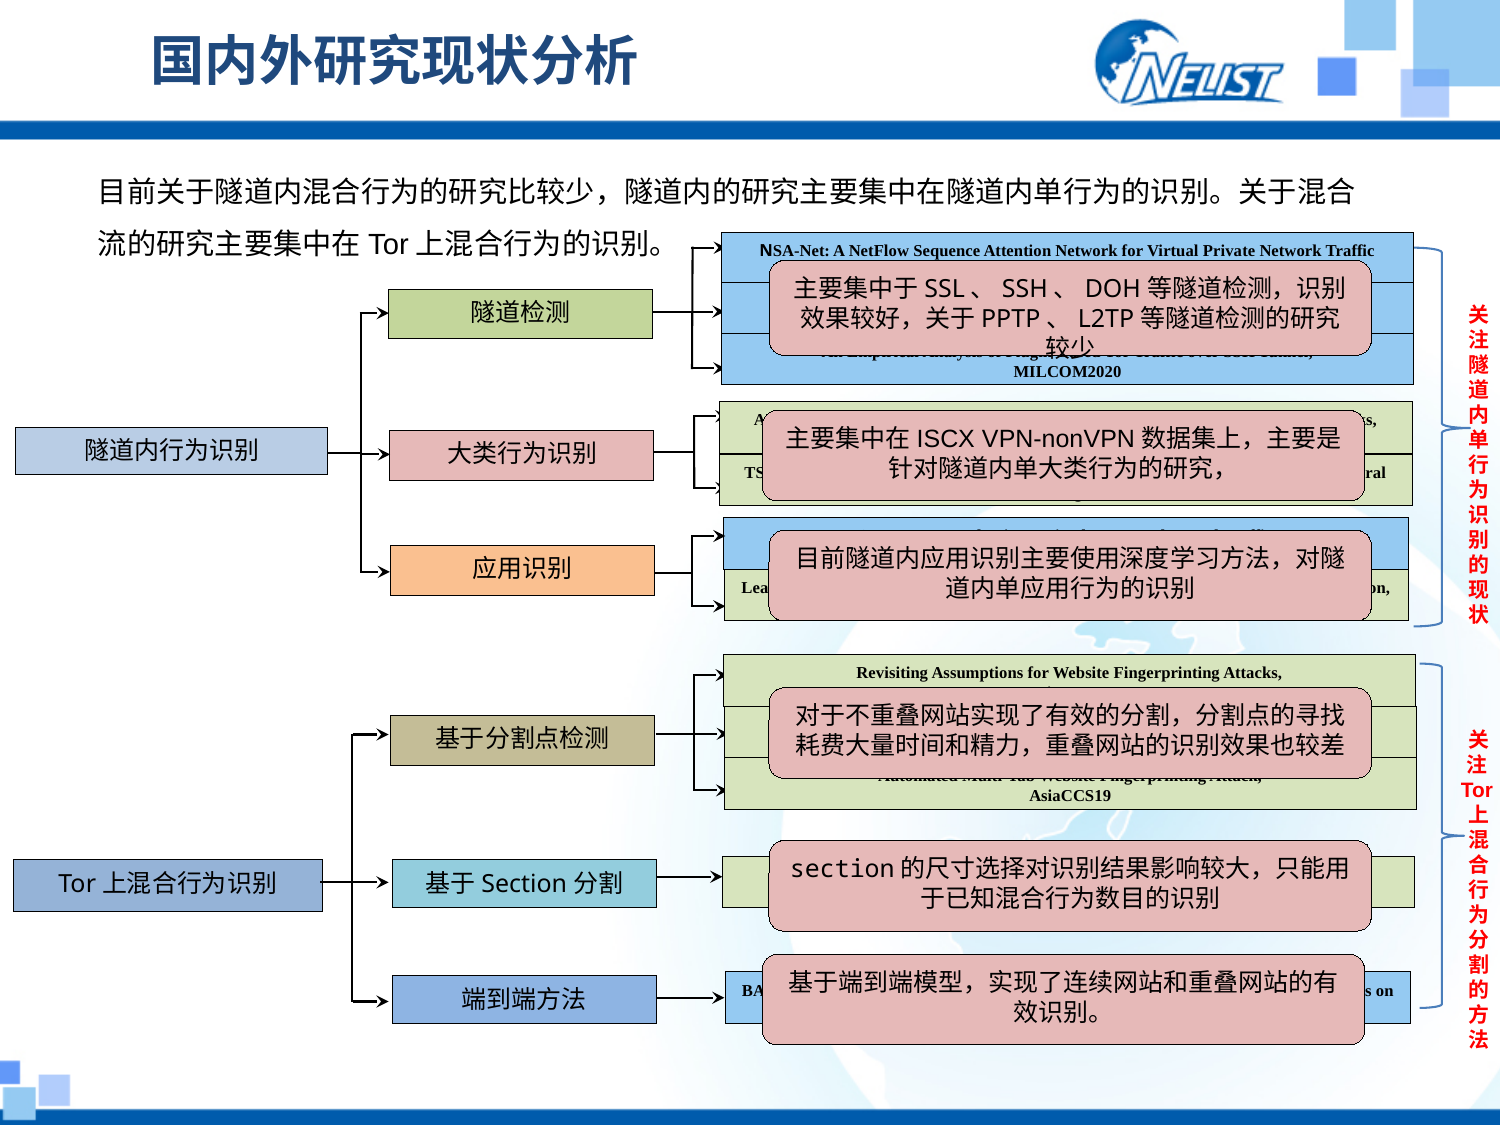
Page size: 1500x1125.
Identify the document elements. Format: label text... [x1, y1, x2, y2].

slide_number [1059, 1042, 1397, 1103]
picture [0, 0, 1500, 1125]
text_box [12, 231, 1500, 1033]
text_box 目前关于隧道内混合行为的研究比较少，隧道内的研究主要集中在隧道内单行为的识别。关于混合流的研究主要集中在Tor上混合行为的识别。 [83, 148, 1392, 230]
text_box 基于端到端模型，实现了连续网站和重叠网站的有效识别。 [767, 1041, 1360, 1045]
title 国内外研究现状分析 [135, 10, 1280, 107]
